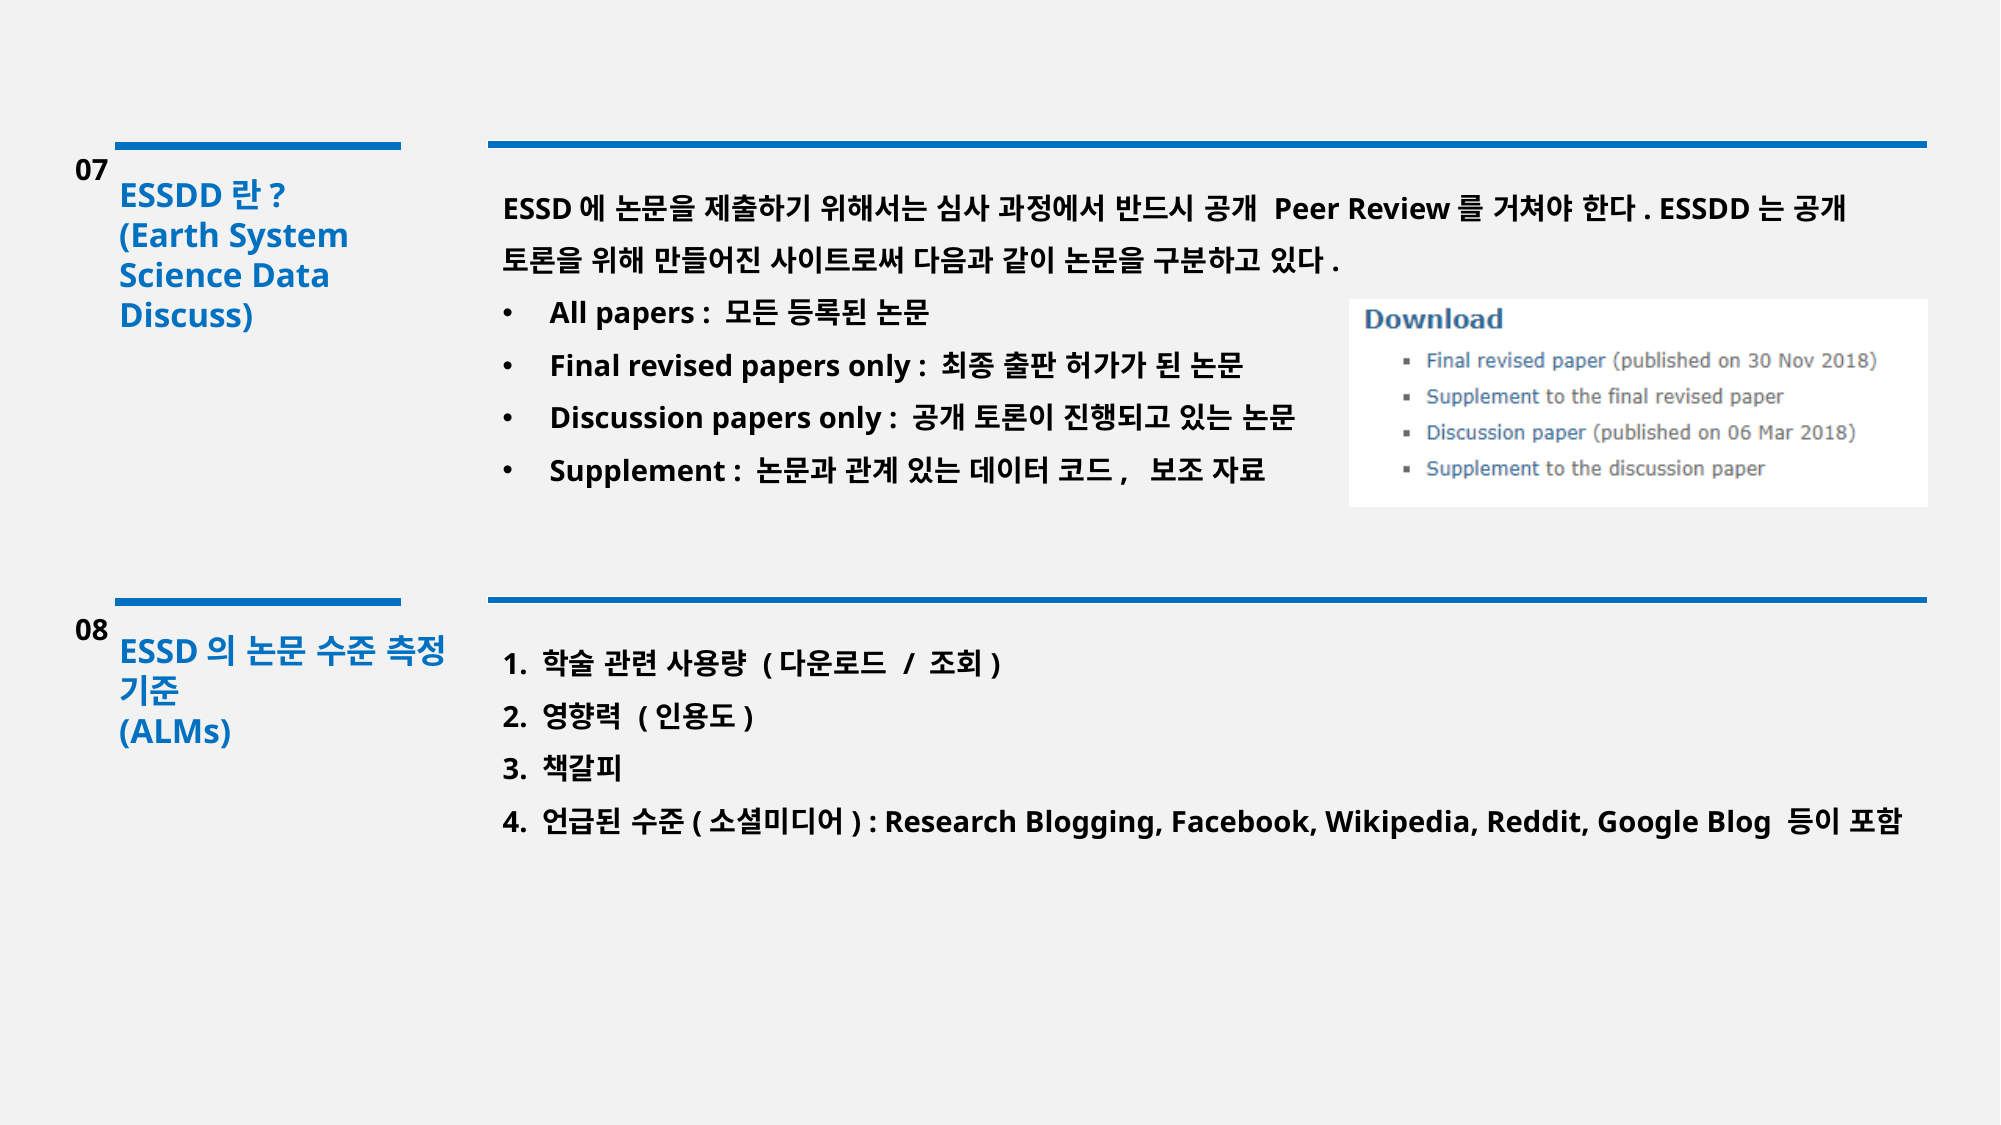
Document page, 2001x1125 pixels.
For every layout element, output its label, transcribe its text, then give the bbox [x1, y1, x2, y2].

text_box 1. 학술 관련 사용량 (다운로드 / 조회) 2. 영향력 (인용도) 3. 책갈피 4. 언급된 수준(소셜미디어) : Research Blogging, Facebook, Wikipedia, Reddit, Google Blog 등이 포함 [487, 620, 1928, 898]
text_box ESSD의 논문 수준 측정 기준 (ALMs) [104, 622, 470, 758]
text_box [487, 140, 1928, 149]
text_box ESSD에 논문을 제출하기 위해서는 심사 과정에서 반드시 공개 Peer Review를 거쳐야 한다. ESSDD는 공개 토론을 위해 만들어진 사이트로써 다음과 같이 논문을 구분하고 있다. All papers : 모든 등록된 논문 Final revised papers only : 최종 출판 허가가 된 논문 Discussion papers only : 공개 토론이 진행되고 있는 논문 Supplement : 논문과 관계 있는 데이터 코드, 보조 자료 [487, 165, 1928, 495]
text_box [115, 142, 401, 150]
text_box [115, 598, 401, 606]
text_box [487, 596, 1928, 604]
text_box ESSDD란? (Earth System Science Data Discuss) [104, 167, 470, 342]
picture [1349, 299, 1928, 507]
text_box 07 [60, 144, 135, 194]
text_box 08 [60, 603, 135, 654]
